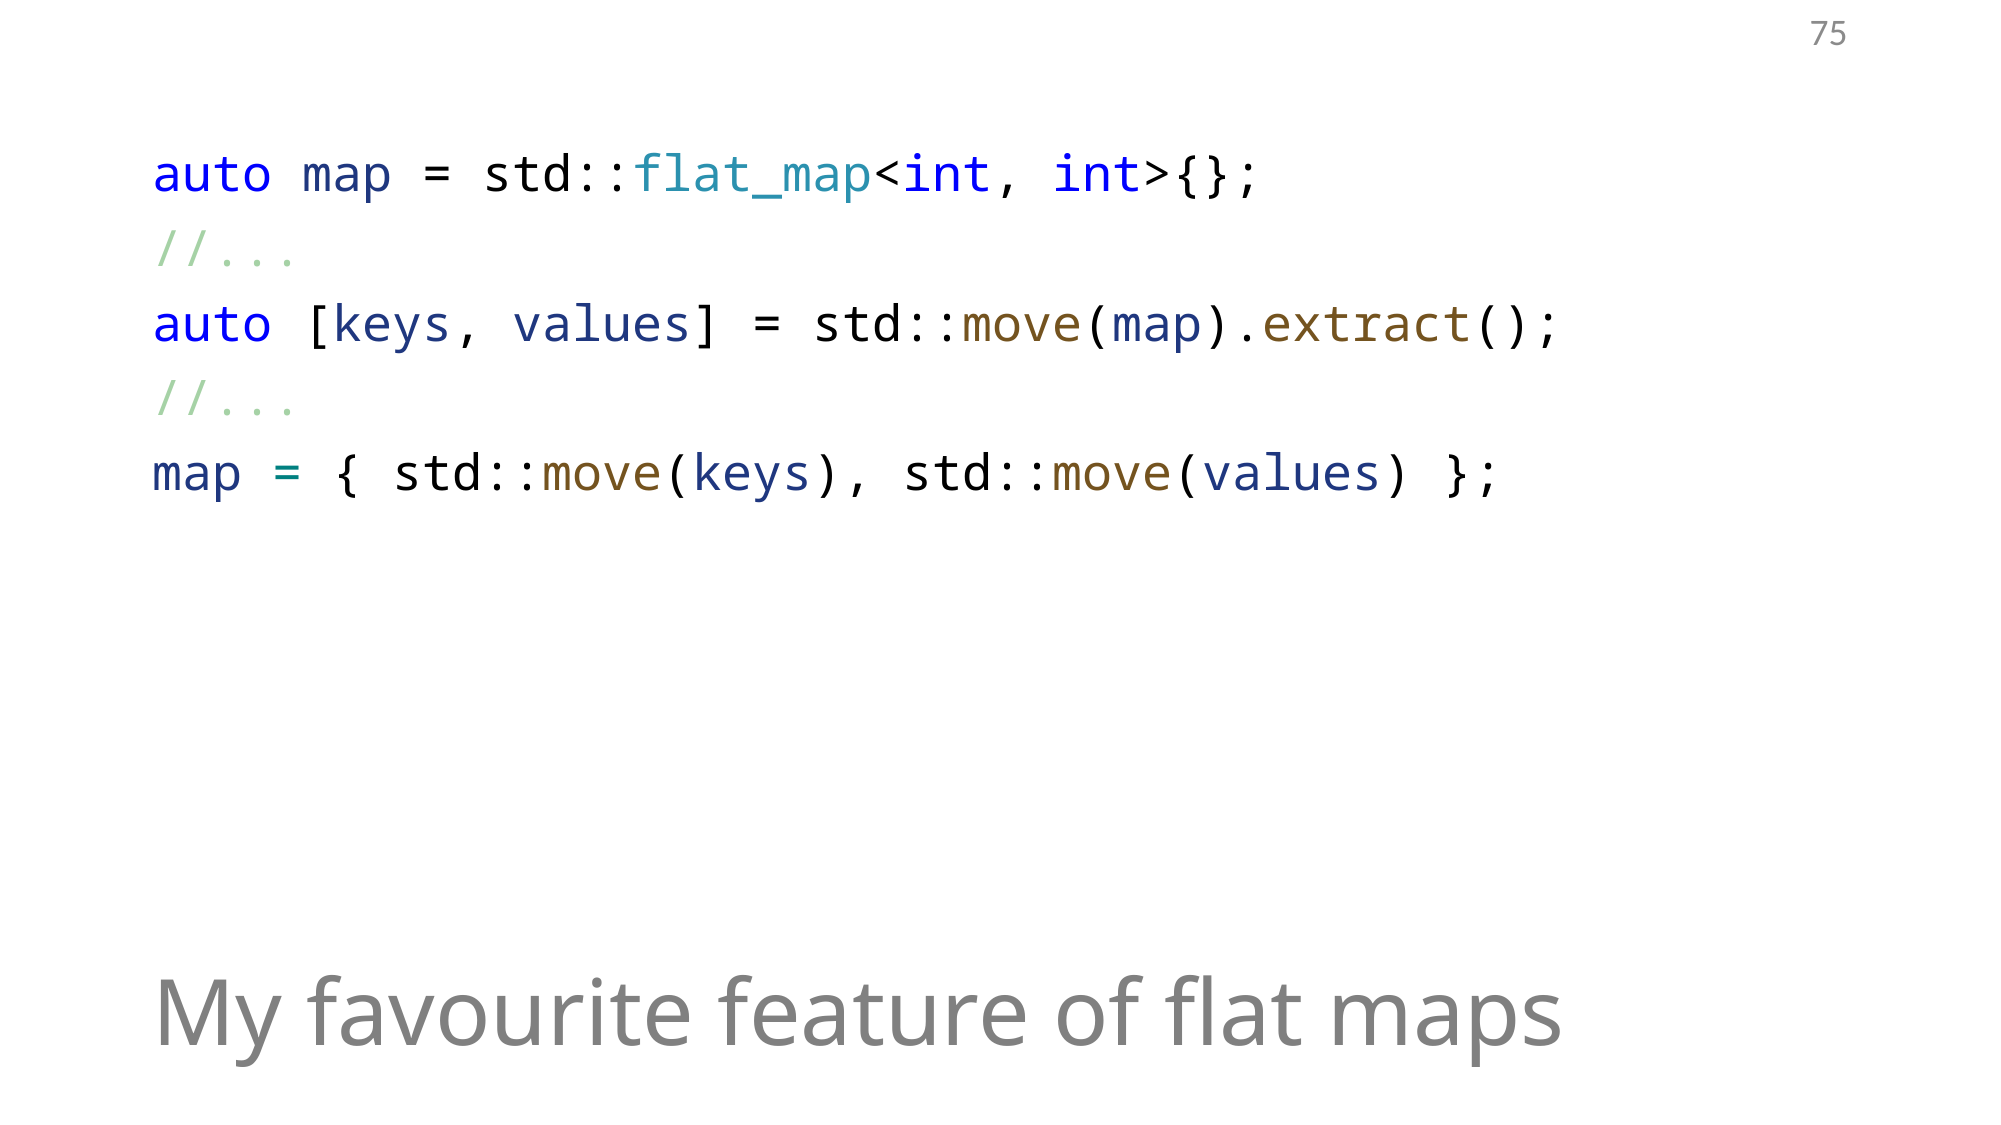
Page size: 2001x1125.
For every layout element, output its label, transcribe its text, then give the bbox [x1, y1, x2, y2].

title My favourite feature of flat maps [137, 908, 1863, 1125]
slide_number 75 [1412, 0, 1863, 60]
list auto map = std::flat_map<int, int>{}; //... auto [keys, values] = std::move(map).extract(); //... map = { std::move(keys), std::move(values) }; [137, 59, 1863, 908]
